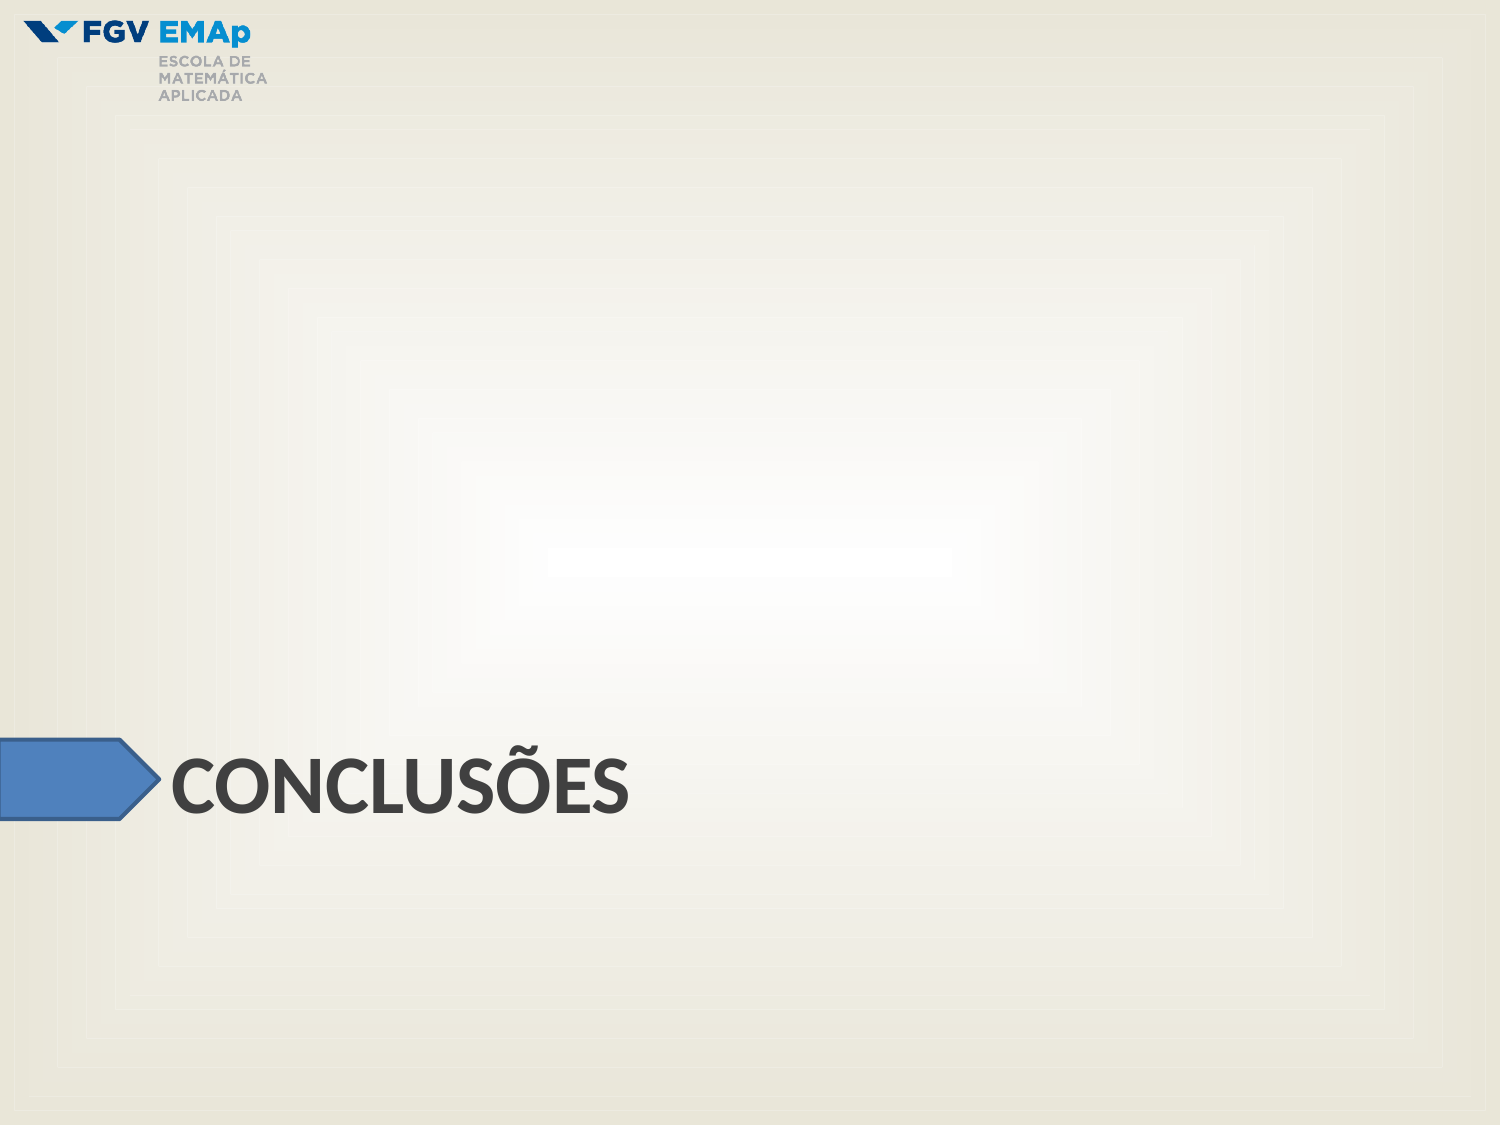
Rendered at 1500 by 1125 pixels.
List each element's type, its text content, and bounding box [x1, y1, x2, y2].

picture [0, 0, 290, 124]
title conclusões [118, 722, 1394, 947]
